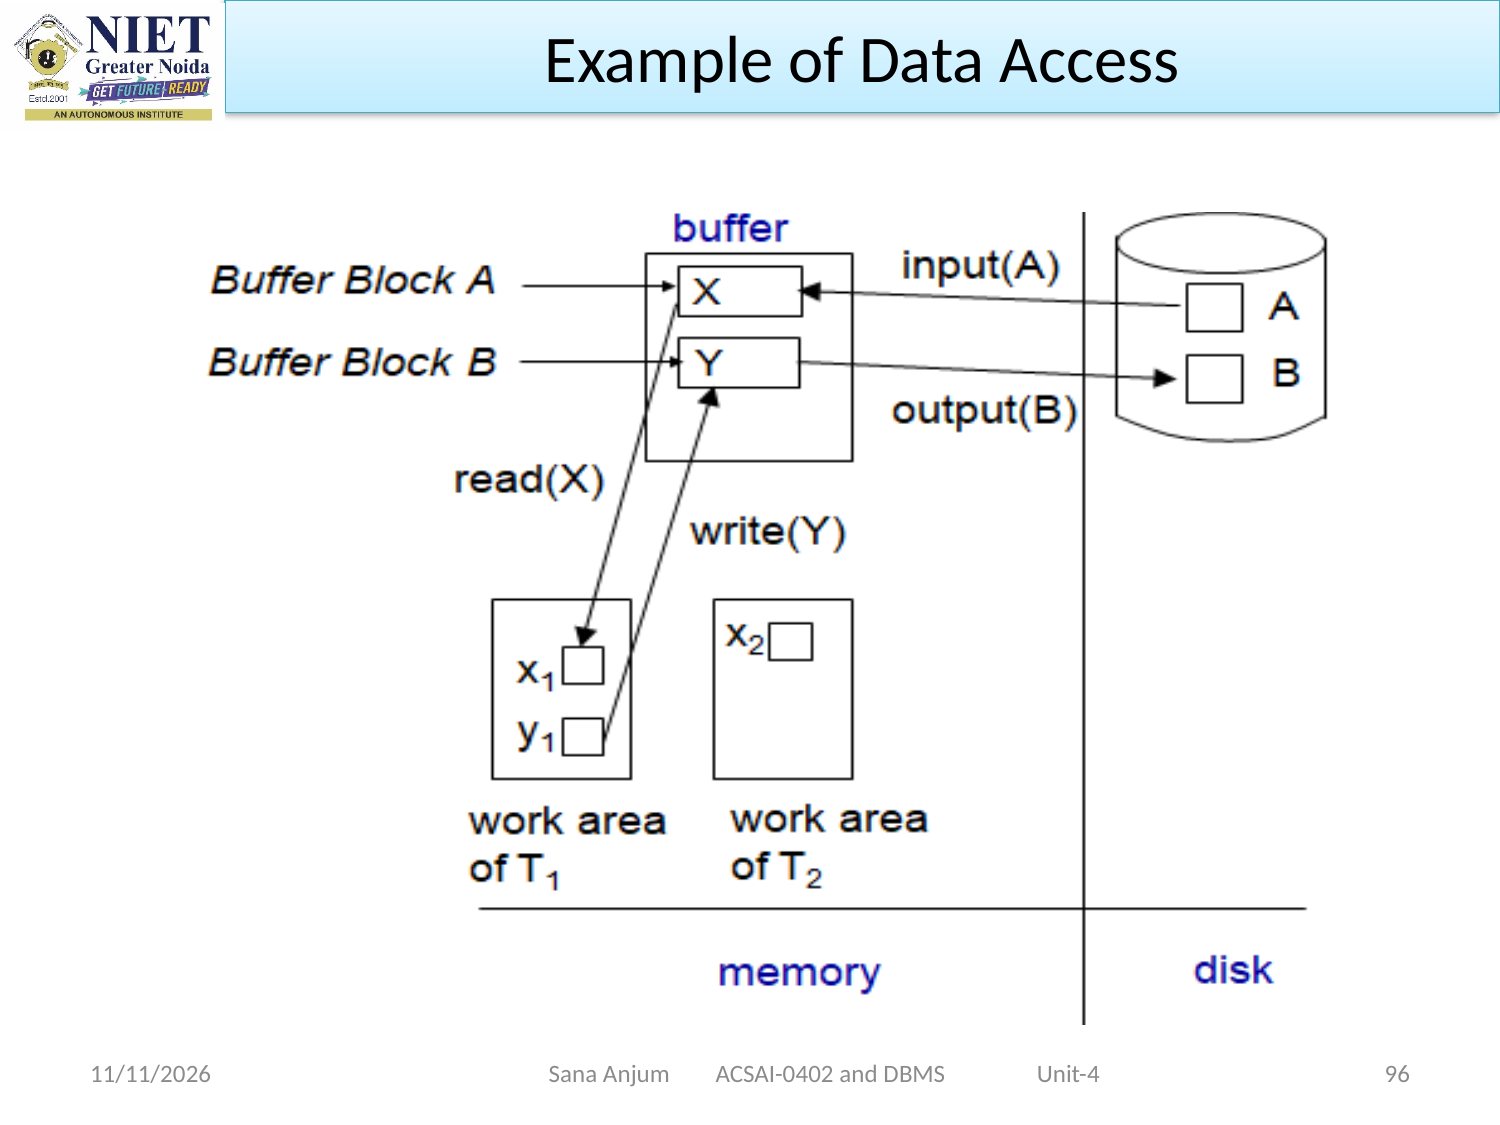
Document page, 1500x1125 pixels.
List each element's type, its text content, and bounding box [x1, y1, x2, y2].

footer Sana Anjum ACSAI-0402 and DBMS Unit-4 [412, 1042, 1074, 1103]
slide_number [75, 1042, 412, 1103]
slide_number 96 [1074, 1042, 1425, 1103]
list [112, 212, 1413, 1026]
picture [0, 2, 226, 131]
text_box Example of Data Access [224, 0, 1500, 113]
